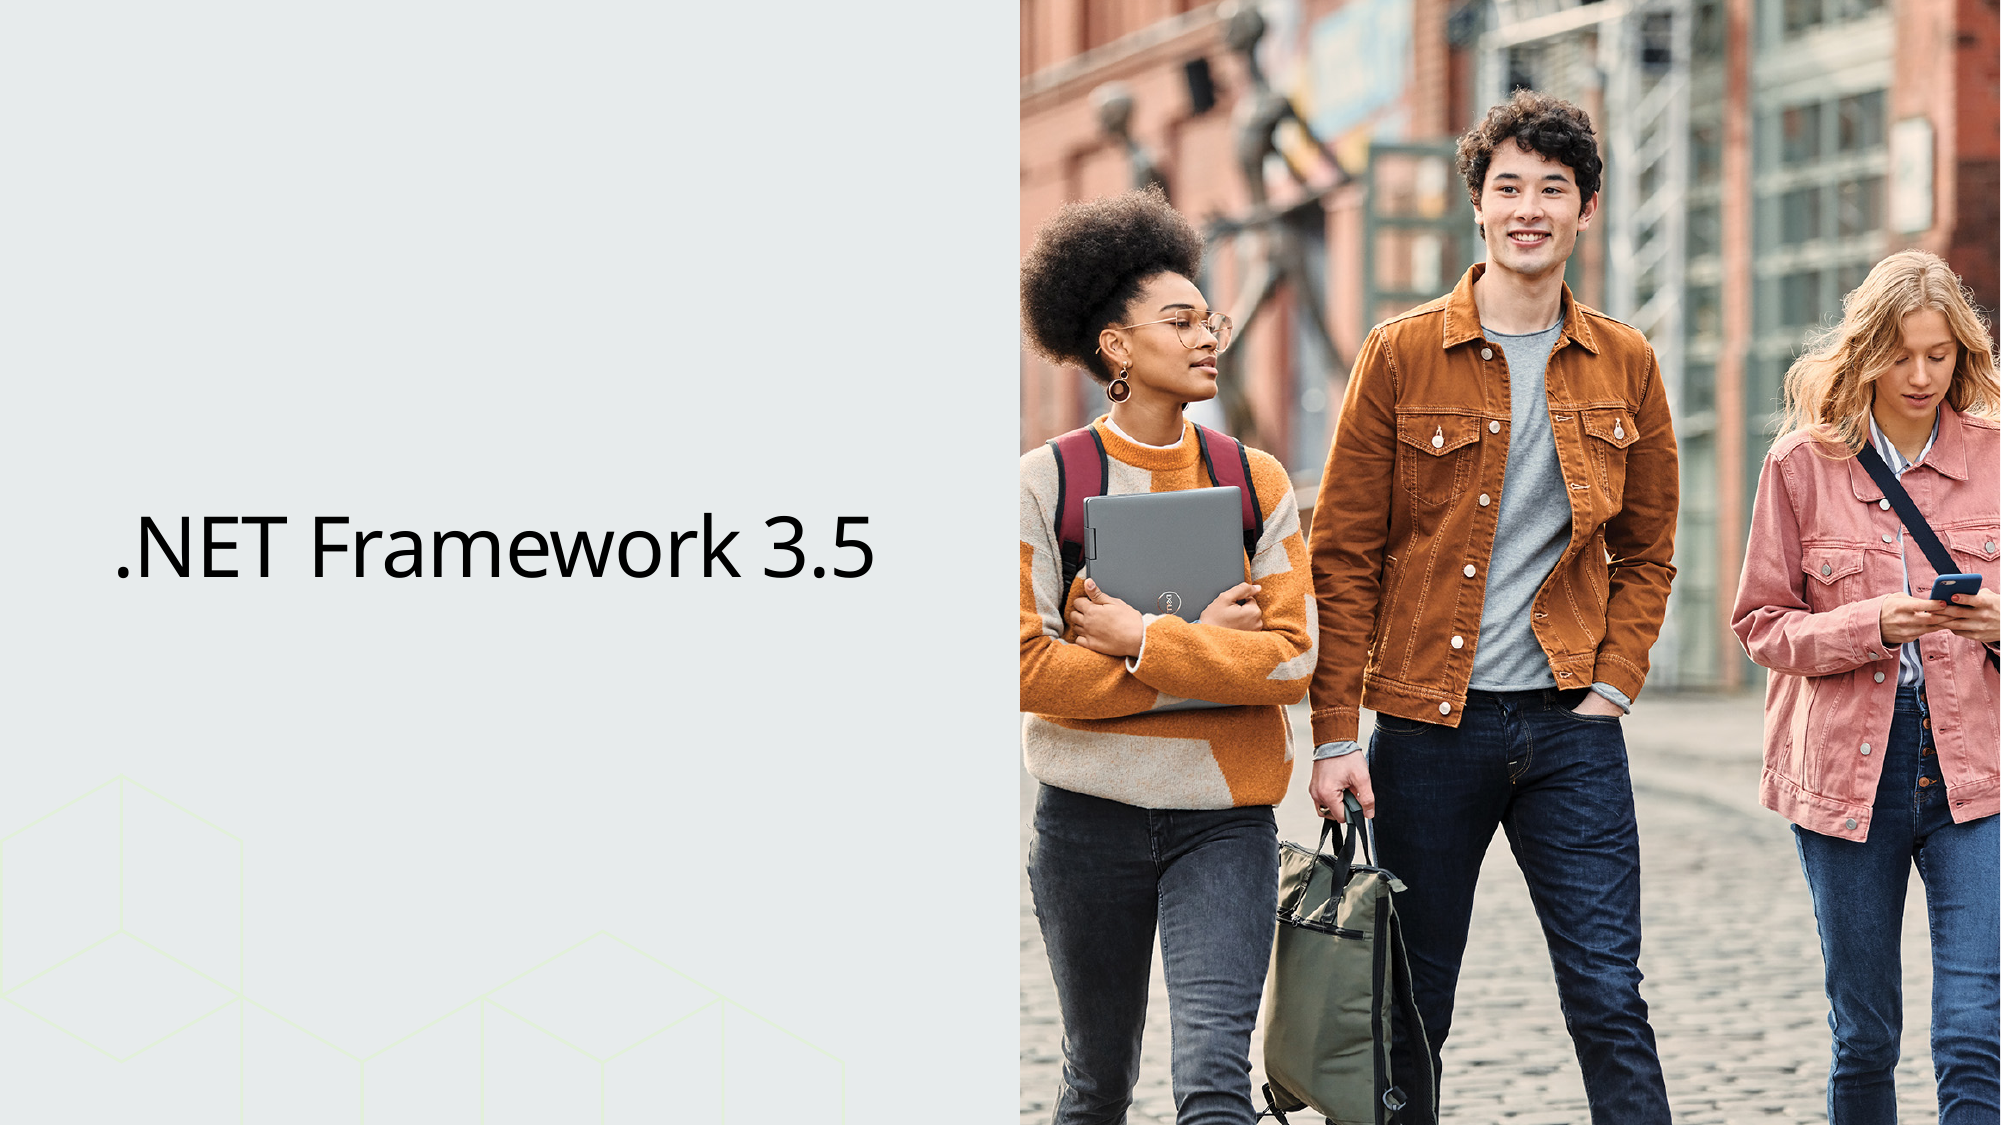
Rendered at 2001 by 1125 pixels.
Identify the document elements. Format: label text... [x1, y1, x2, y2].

picture [1020, 0, 2001, 1125]
title .NET Framework 3.5 [45, 476, 946, 625]
